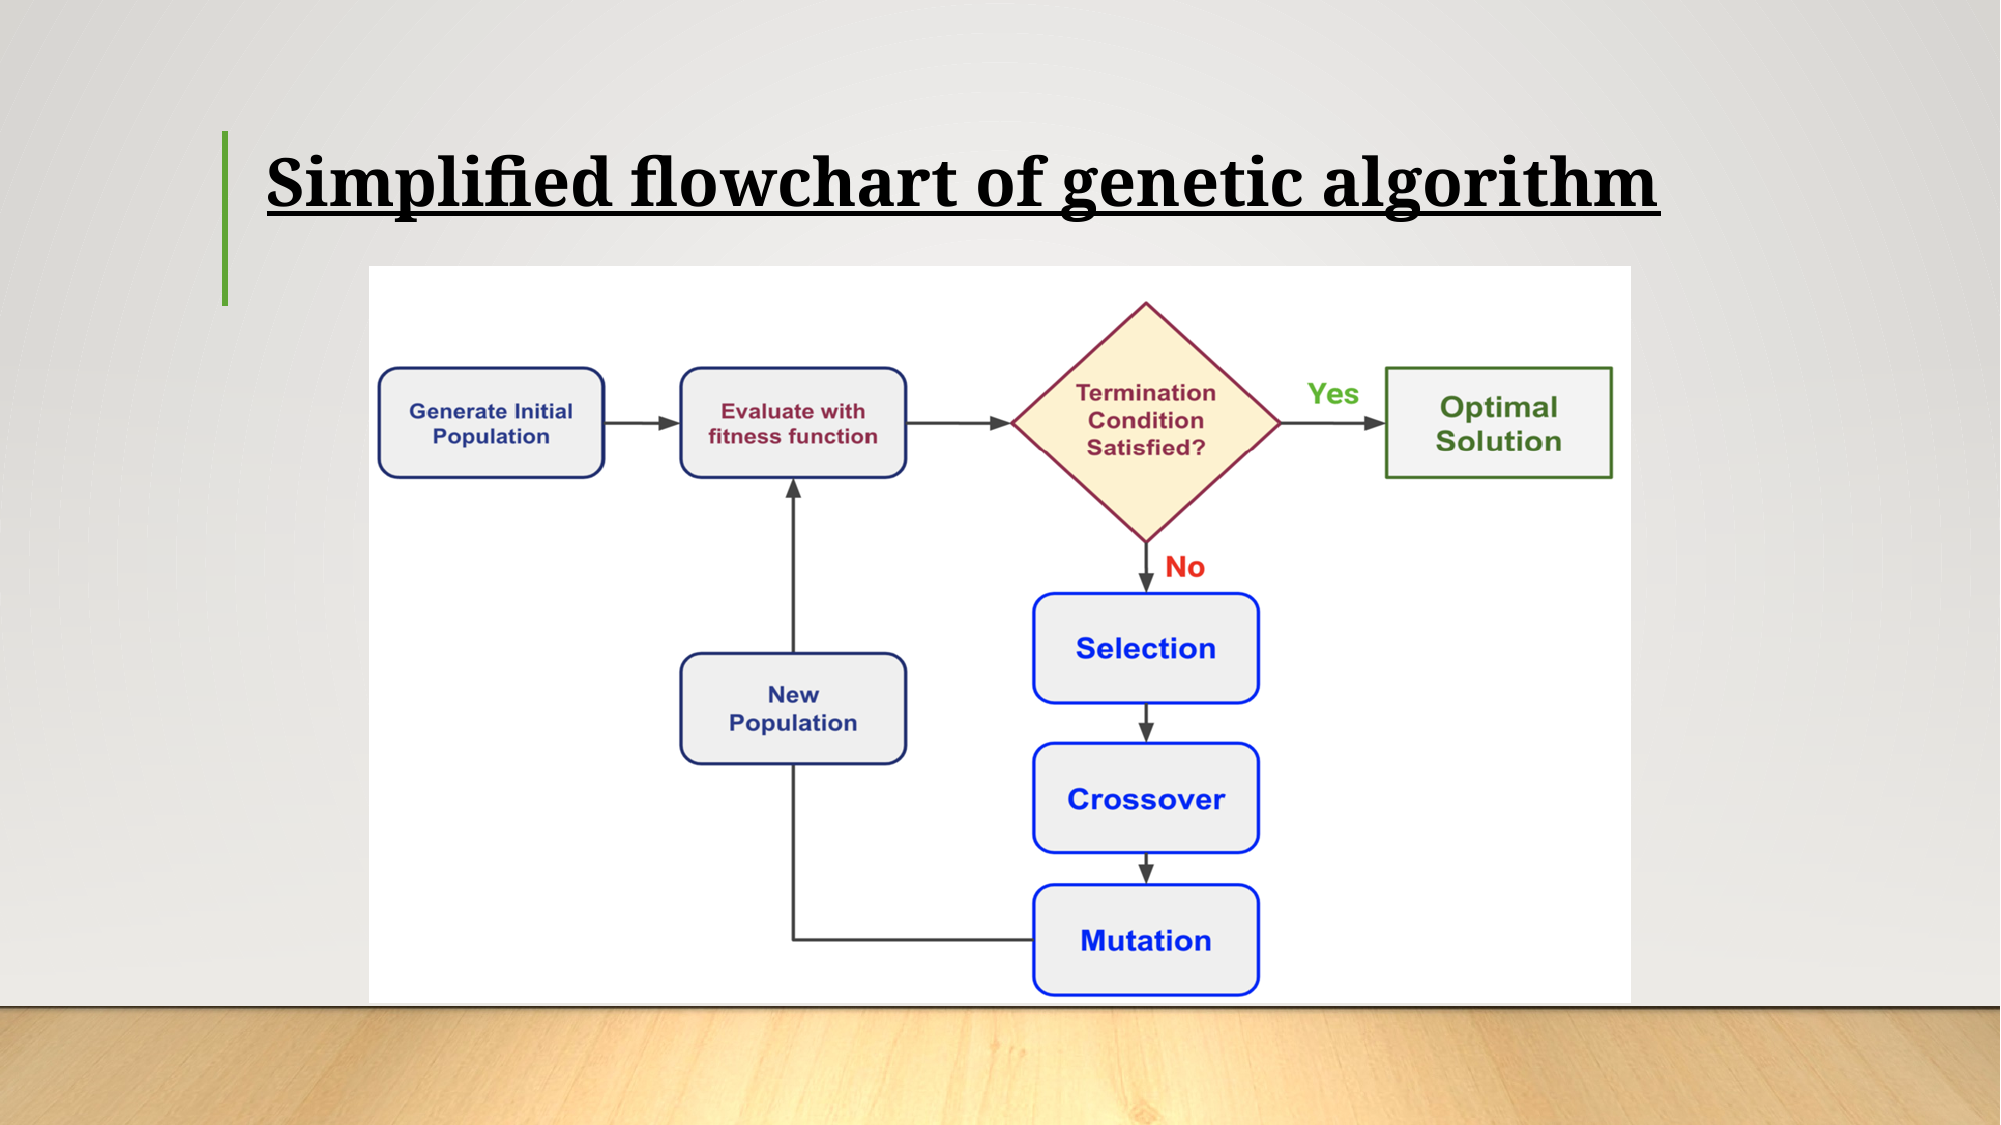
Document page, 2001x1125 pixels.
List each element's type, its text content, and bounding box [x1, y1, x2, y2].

title Simplified flowchart of genetic algorithm [251, 52, 1814, 229]
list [368, 265, 1632, 1004]
picture [0, 1006, 2000, 1125]
